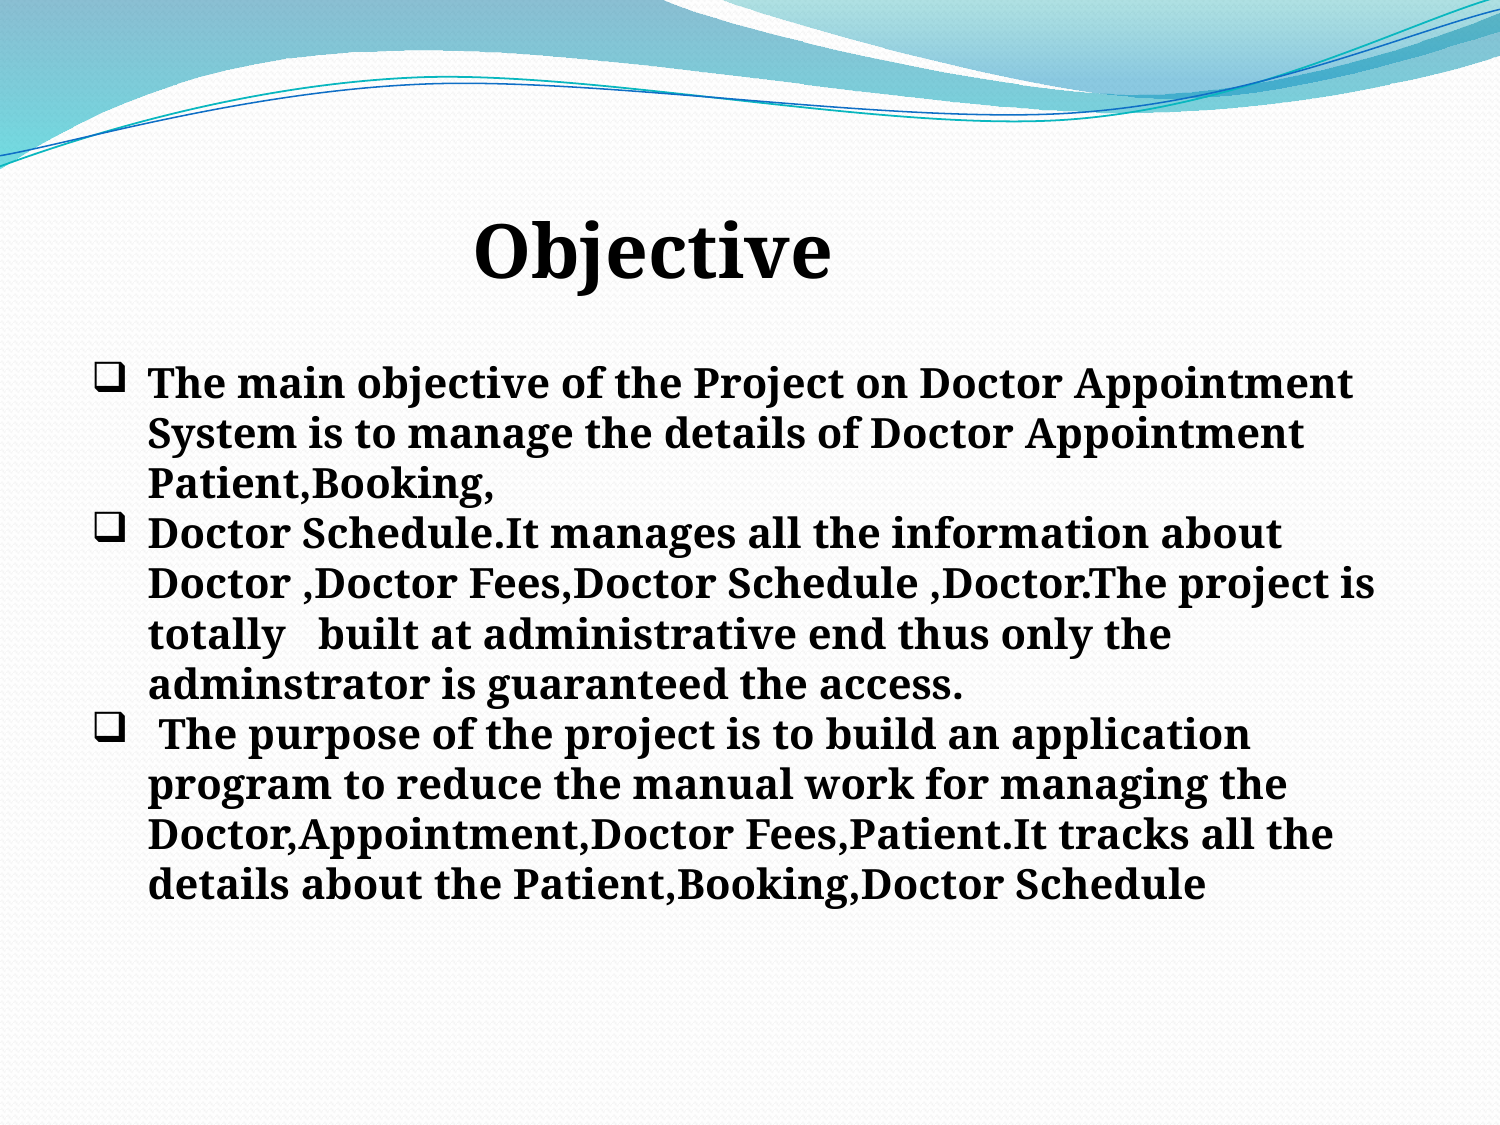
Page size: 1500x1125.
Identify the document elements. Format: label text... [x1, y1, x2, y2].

text_box Objective [457, 196, 849, 301]
text_box The main objective of the Project on Doctor Appointment System is to manage the details of Doctor Appointment Patient,Booking, Doctor Schedule.It manages all the information about Doctor ,Doctor Fees,Doctor Schedule ,Doctor.The project is totally built at administrative end thus only the adminstrator is guaranteed the access. The purpose of the project is to build an application program to reduce the manual work for managing the Doctor,Appointment,Doctor Fees,Patient.It tracks all the details about the Patient,Booking,Doctor Schedule [76, 349, 1400, 960]
